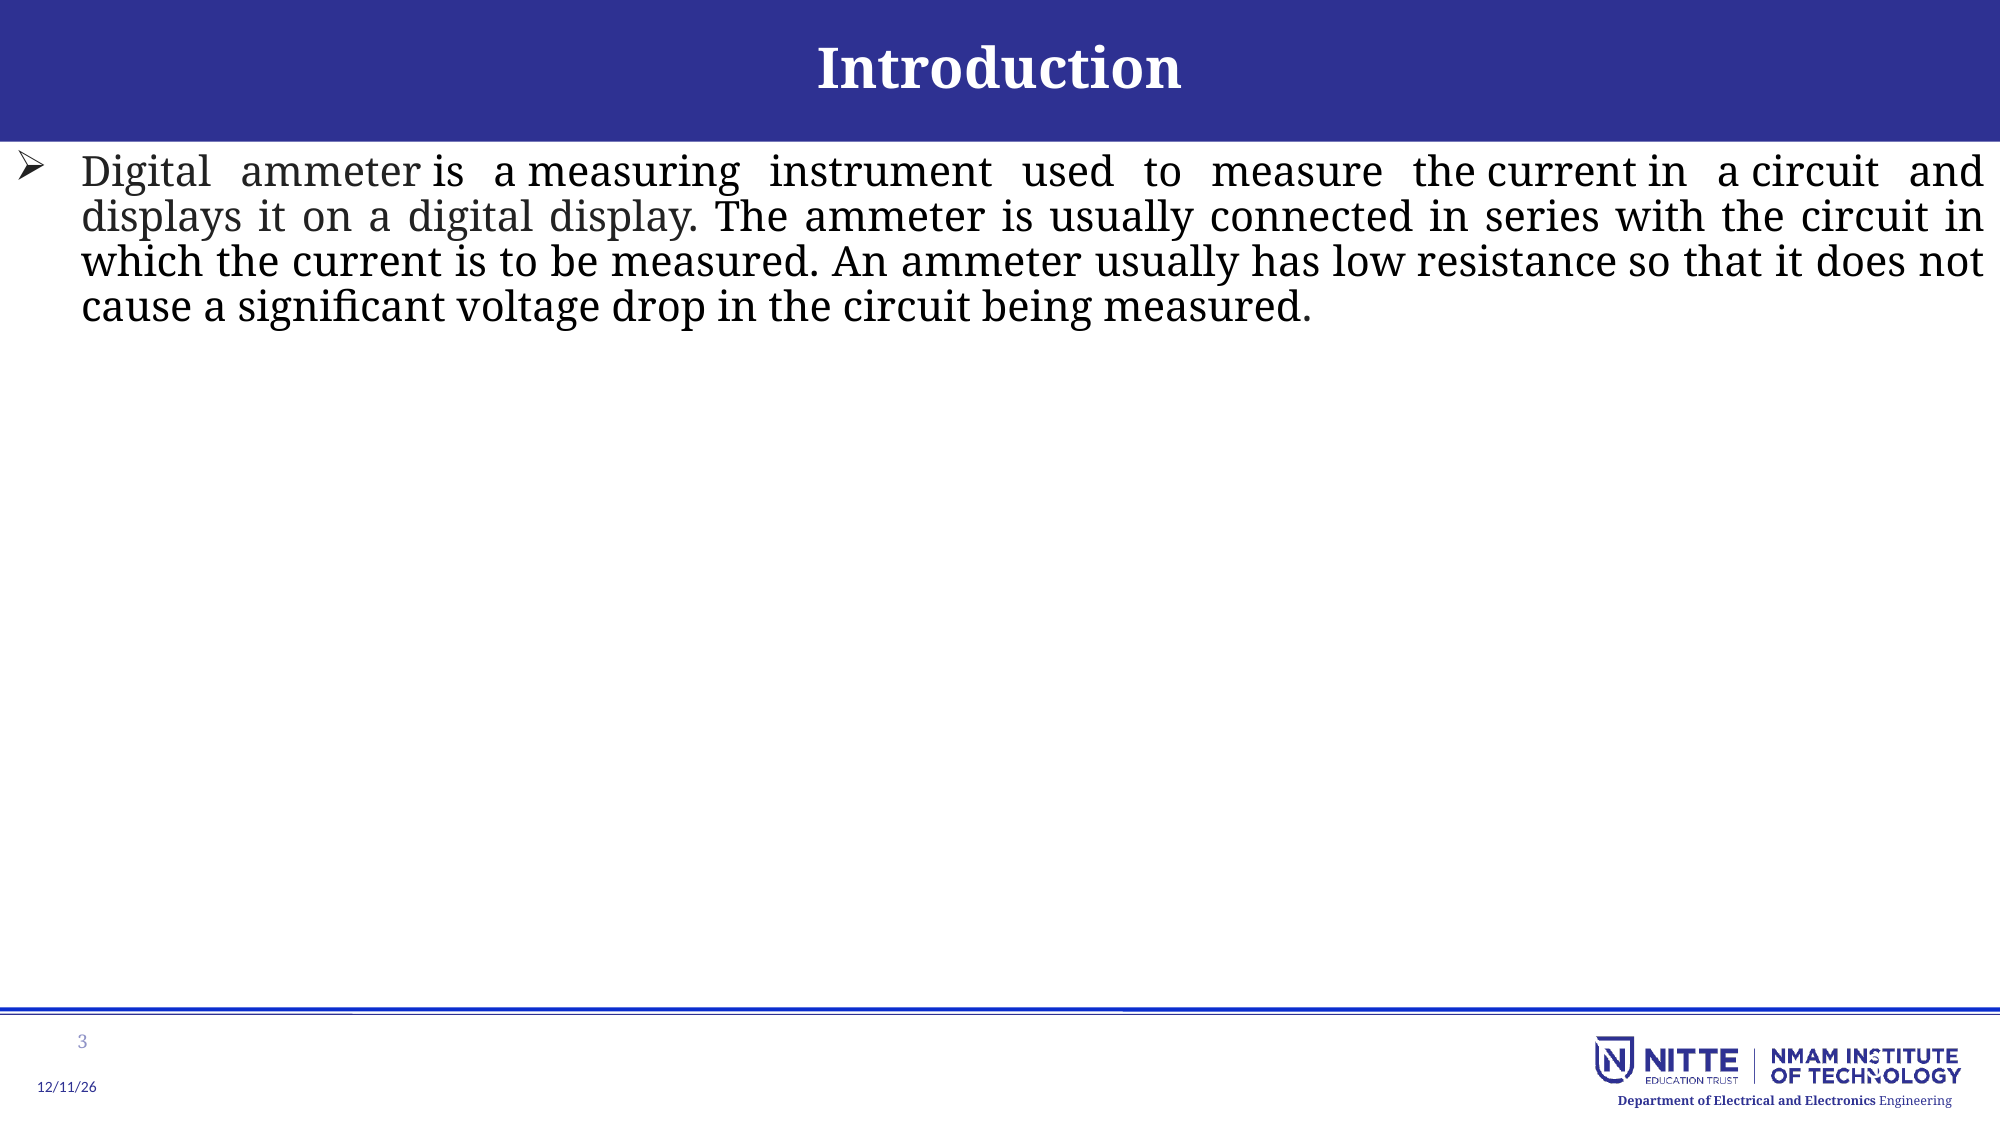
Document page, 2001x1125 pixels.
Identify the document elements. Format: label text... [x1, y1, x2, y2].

slide_number 3 [1850, 1033, 2000, 1094]
list Digital ammeter is a measuring instrument used to measure the current in a circuit and displays it on a digital display. The ammeter is usually connected in series with the circuit in which the current is to be measured. An ammeter usually has low resistance so that it does not cause a significant voltage drop in the circuit being measured. [0, 143, 2000, 998]
picture [1591, 1032, 1963, 1086]
title Introduction [0, 0, 2000, 142]
